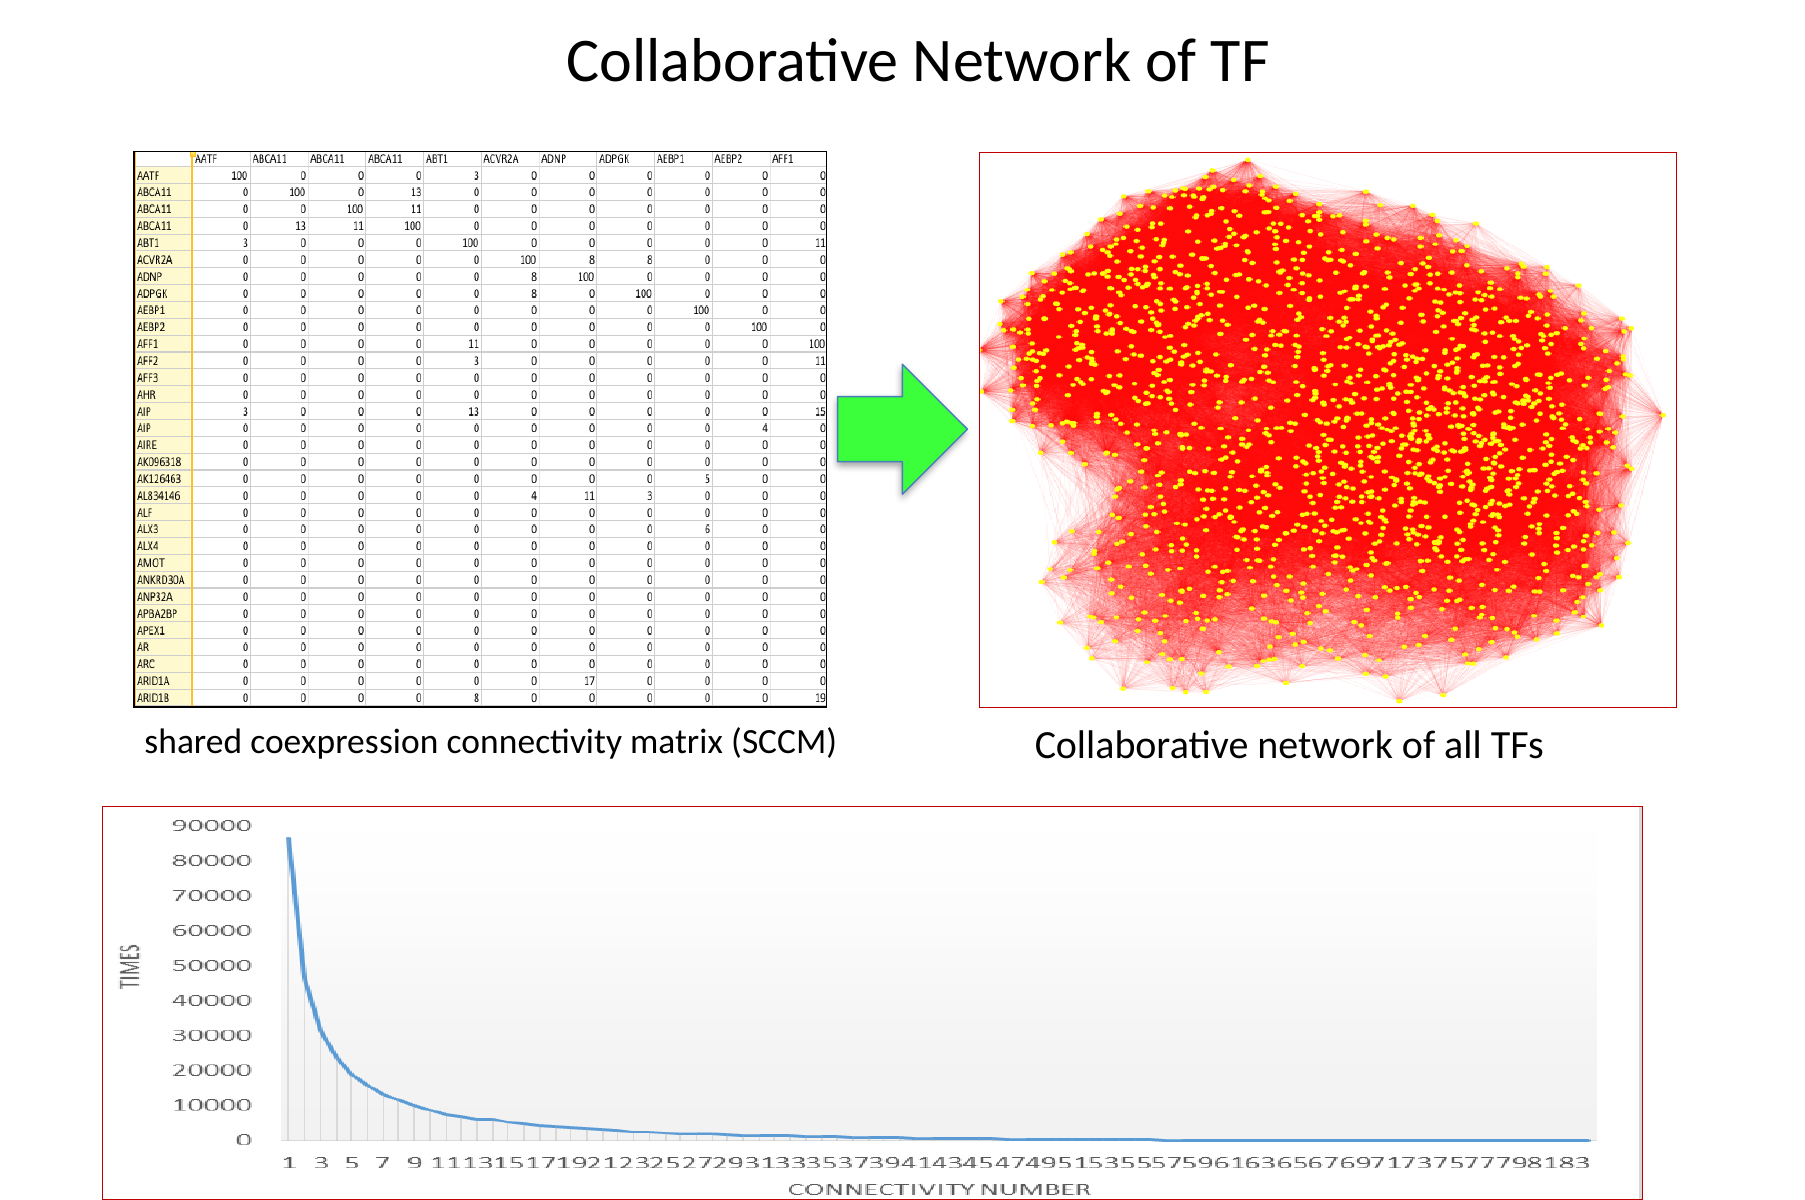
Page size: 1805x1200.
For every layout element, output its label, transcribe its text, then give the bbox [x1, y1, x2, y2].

text_box shared coexpression connectivity matrix (SCCM) [129, 710, 854, 805]
picture [134, 151, 827, 707]
picture [102, 806, 1643, 1200]
text_box Collaborative network of all TFs [1020, 716, 1560, 774]
text_box Collaborative Network of TF [551, 11, 1286, 101]
picture [978, 152, 1678, 708]
text_box [836, 363, 968, 495]
